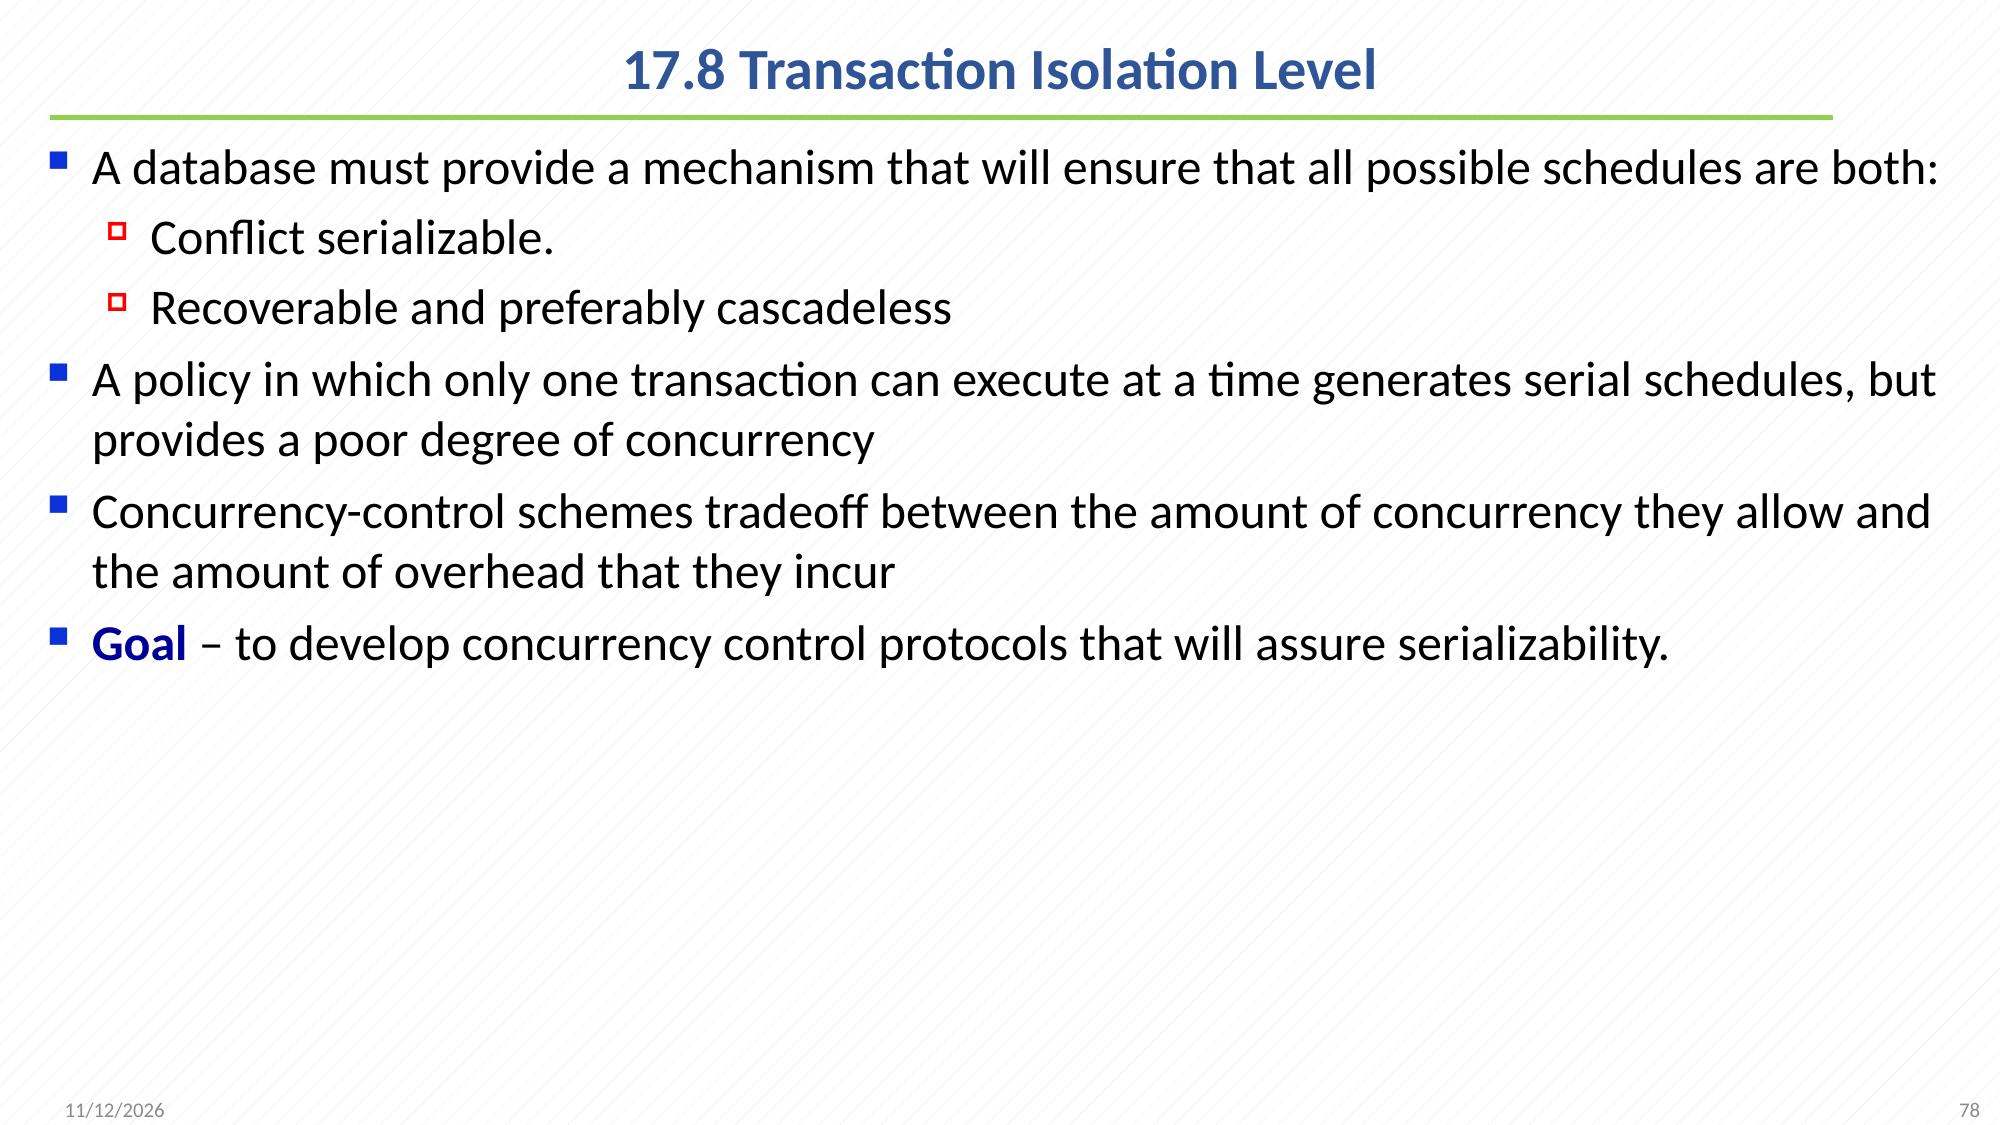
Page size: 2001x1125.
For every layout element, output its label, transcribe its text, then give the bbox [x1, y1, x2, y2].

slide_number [49, 1079, 500, 1125]
title 17.8 Transaction Isolation Level [50, 13, 1949, 126]
list A database must provide a mechanism that will ensure that all possible schedules are both: Conflict serializable. Recoverable and preferably cascadeless A policy in which only one transaction can execute at a time generates serial schedules, but provides a poor degree of concurrency Concurrency-control schemes tradeoff between the amount of concurrency they allow and the amount of overhead that they incur Goal – to develop concurrency control protocols that will assure serializability. [32, 126, 1974, 1081]
slide_number 78 [1545, 1079, 1996, 1125]
